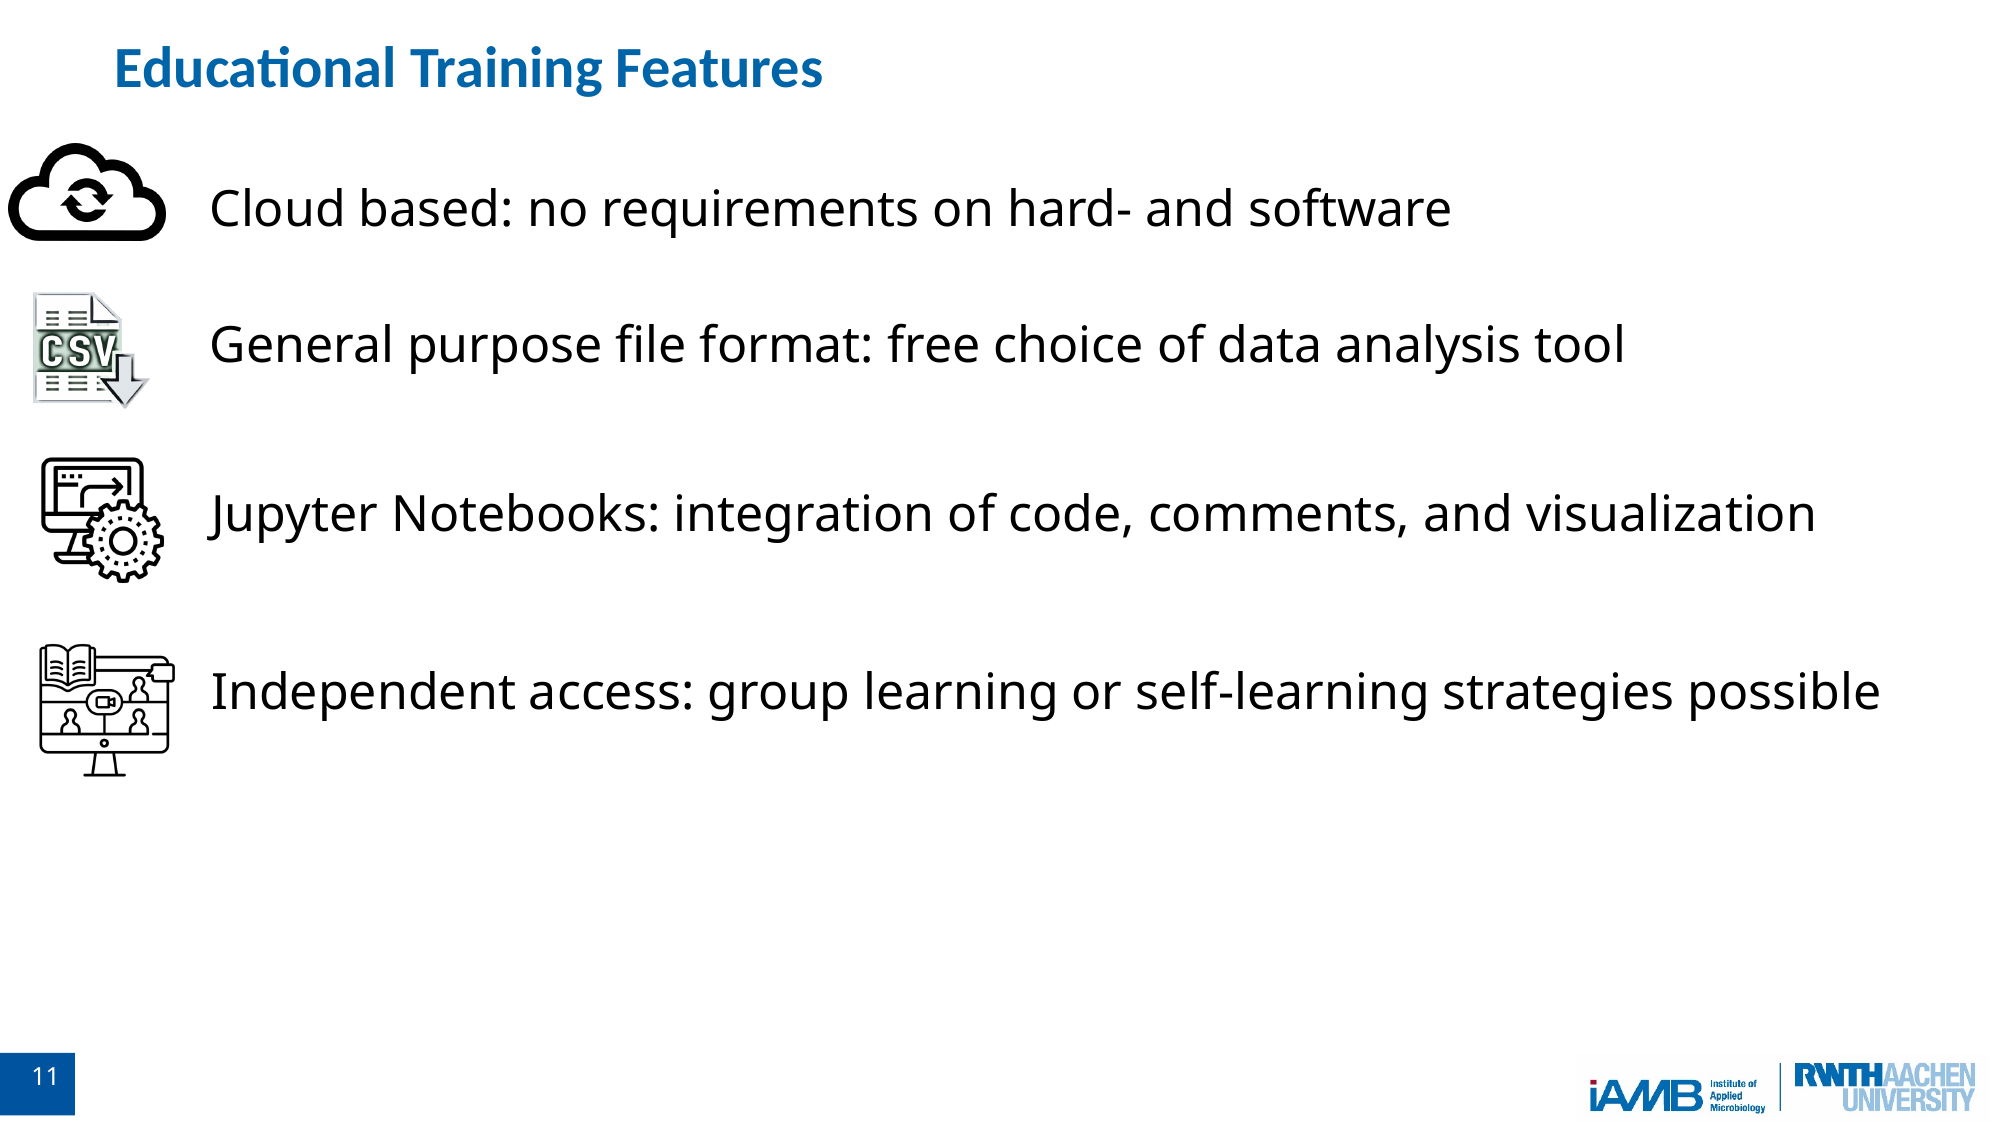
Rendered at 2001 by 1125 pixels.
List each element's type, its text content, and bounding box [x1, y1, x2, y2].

picture [1575, 1054, 1990, 1123]
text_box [37, 452, 1955, 617]
picture [7, 143, 166, 242]
slide_number 11 [0, 1052, 76, 1116]
text_box Cloud based: no requirements on hard- and software [194, 168, 1954, 284]
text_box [37, 640, 1955, 795]
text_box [23, 286, 1954, 448]
title Educational Training Features [99, 21, 1899, 155]
